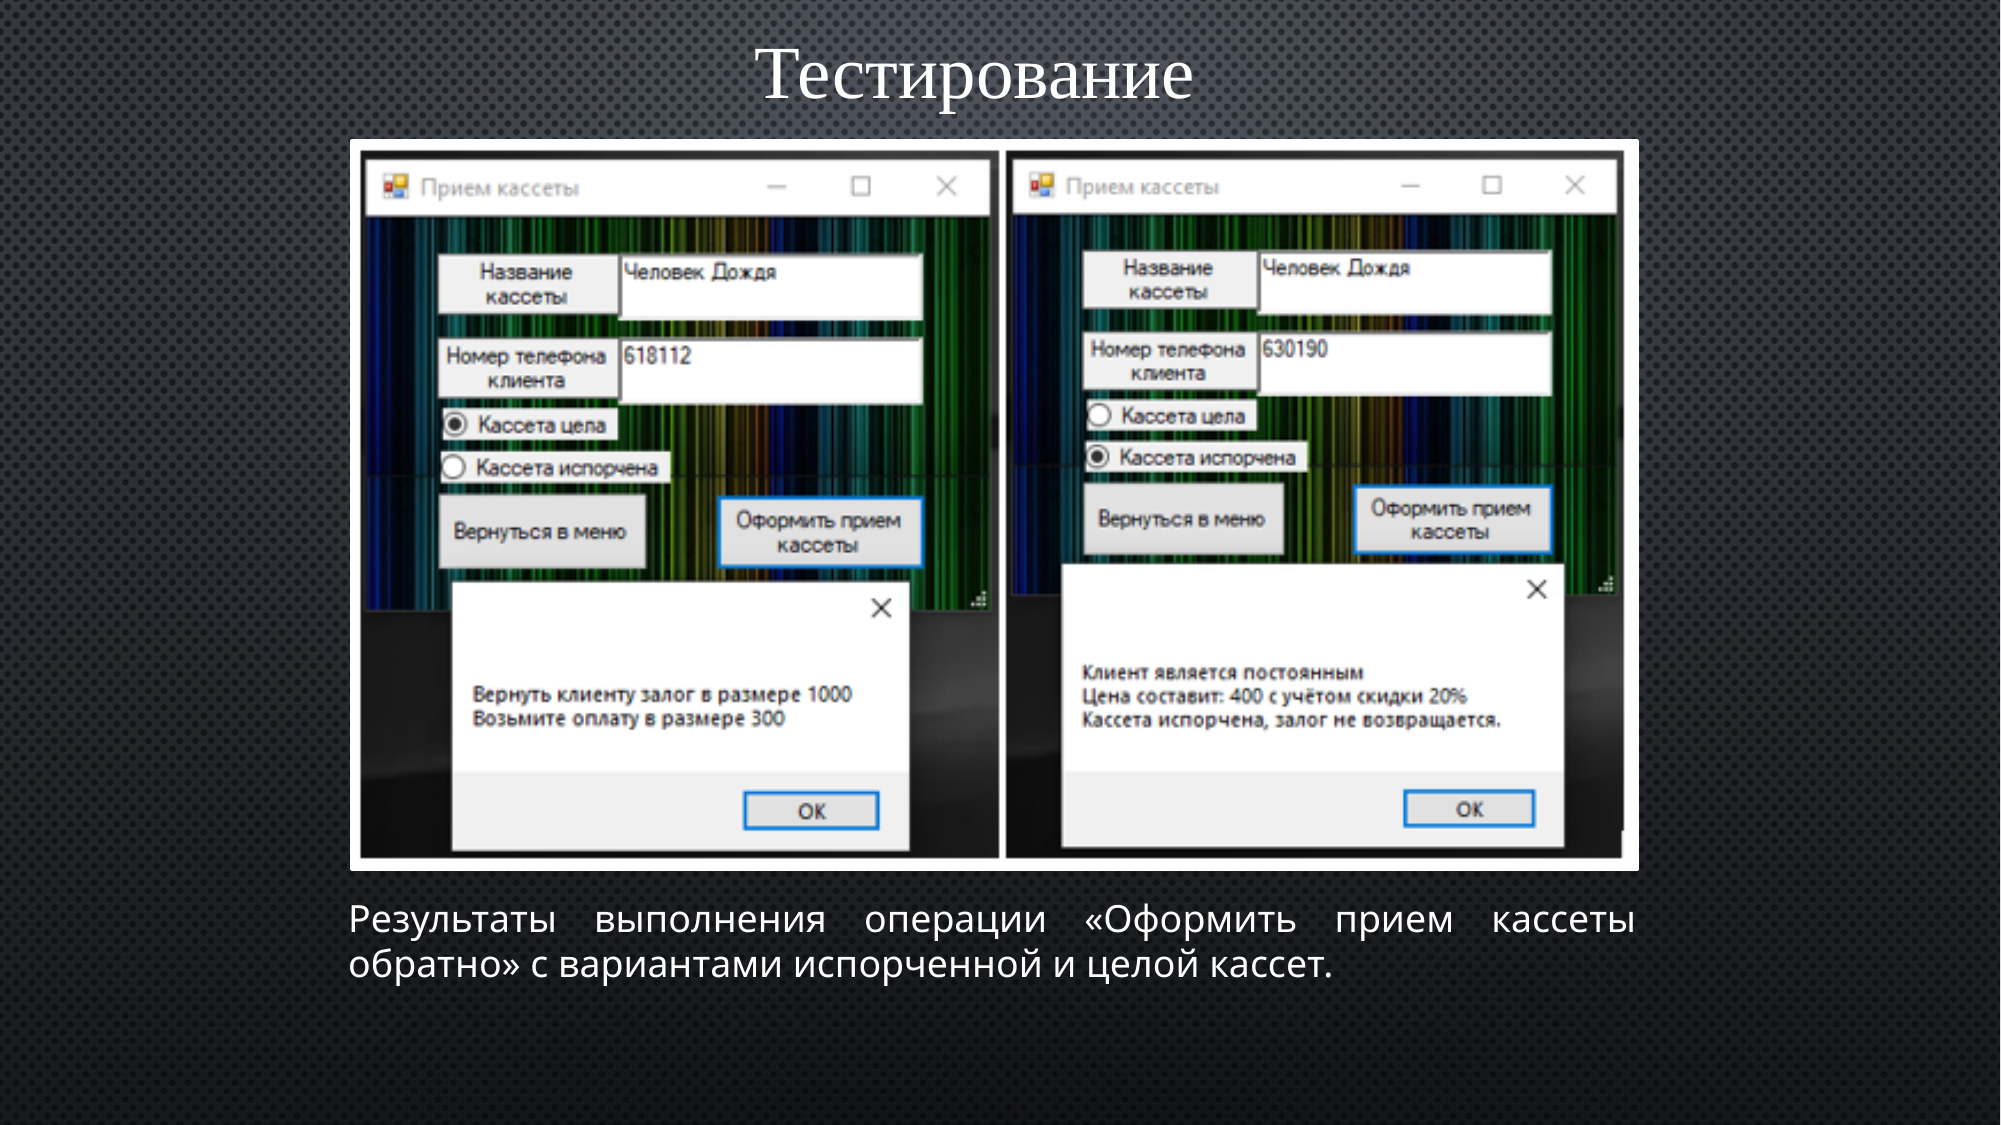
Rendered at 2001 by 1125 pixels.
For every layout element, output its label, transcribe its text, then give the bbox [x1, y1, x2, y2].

picture [352, 142, 1636, 868]
text_box Тестирование [739, 16, 1249, 121]
text_box Результаты выполнения операции «Оформить прием кассеты обратно» с вариантами испорченной и целой кассет. [333, 887, 1653, 993]
